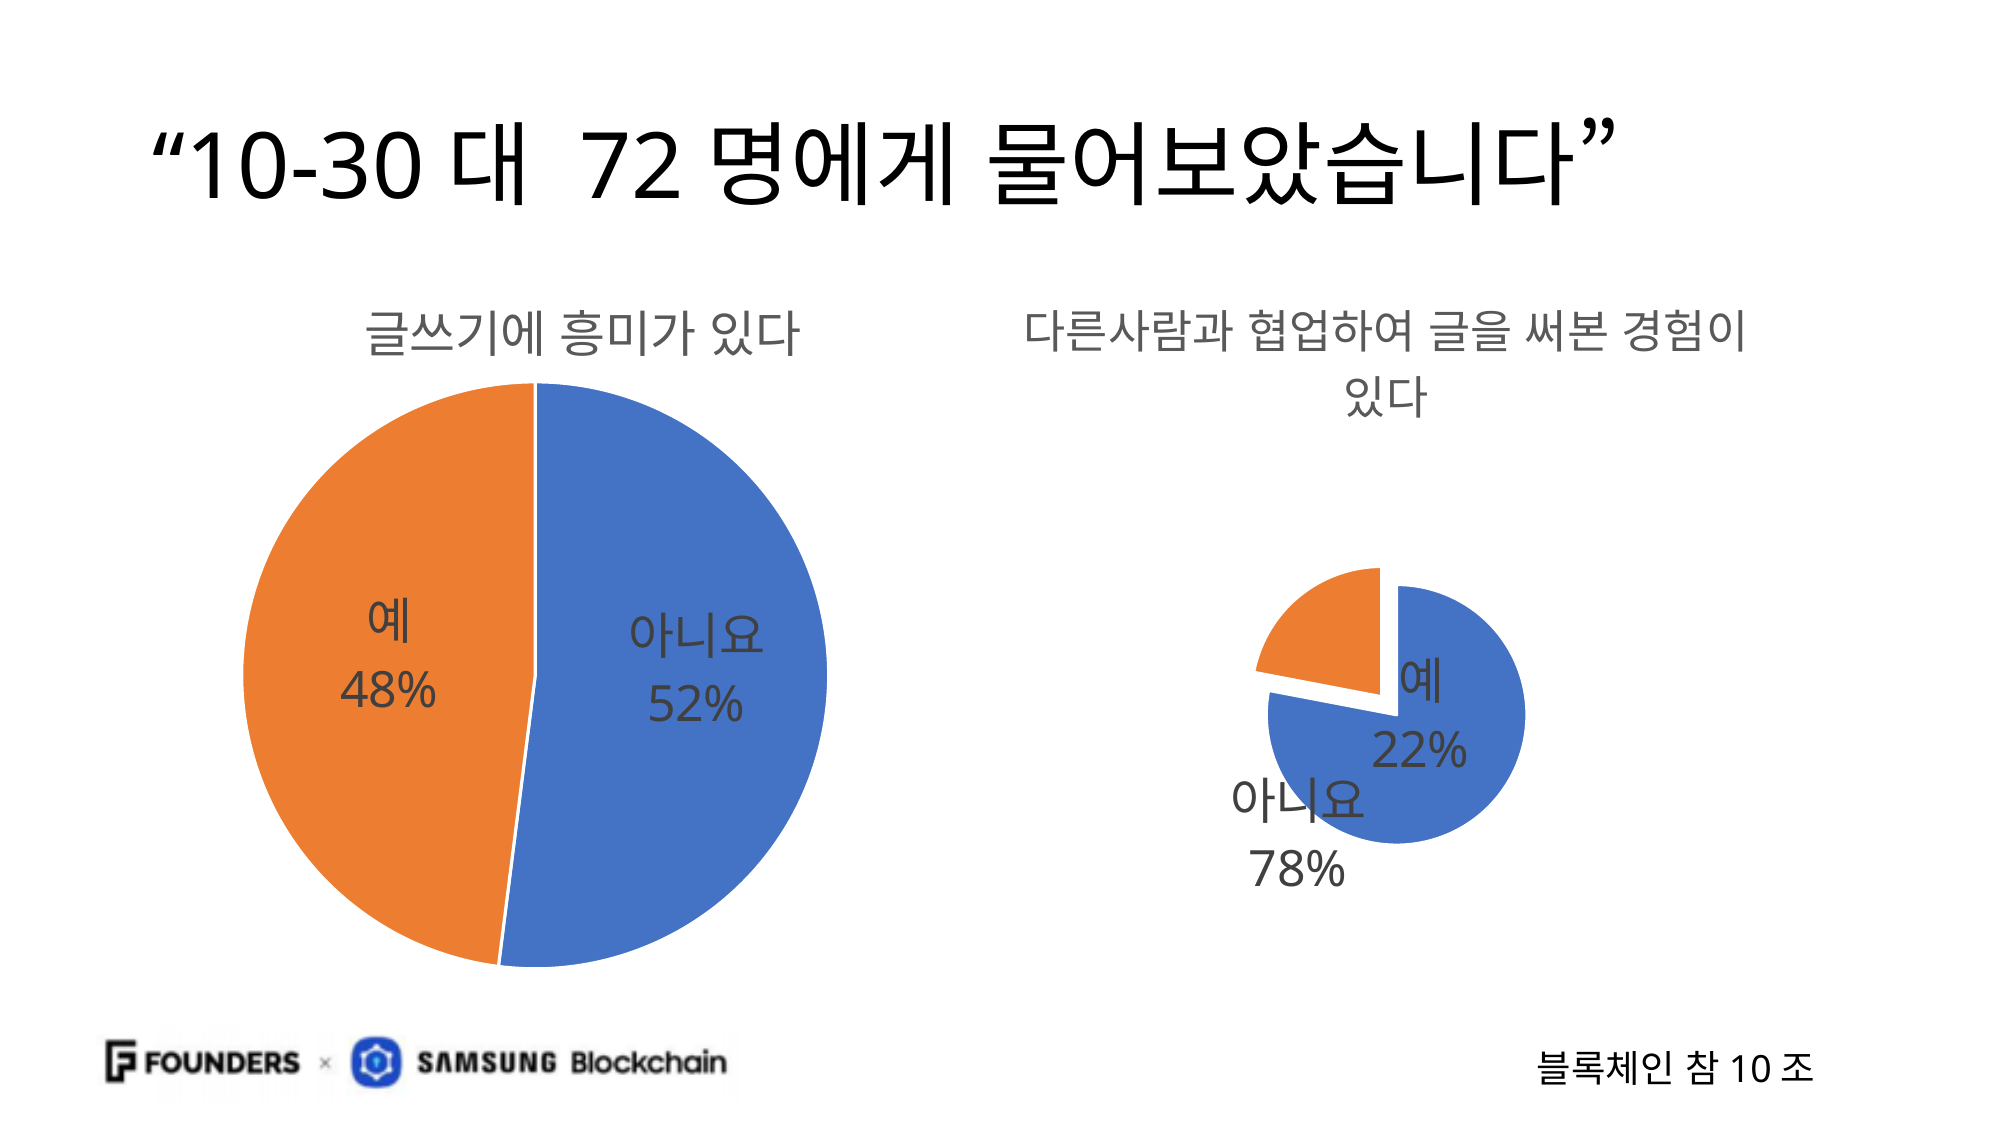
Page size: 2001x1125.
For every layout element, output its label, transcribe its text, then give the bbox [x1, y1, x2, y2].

text_box 블록체인 참10조 [1522, 1037, 1909, 1098]
picture [76, 1026, 741, 1103]
chart [52, 242, 1909, 984]
title “10-30대 72명에게 물어보았습니다” [137, 59, 1863, 242]
